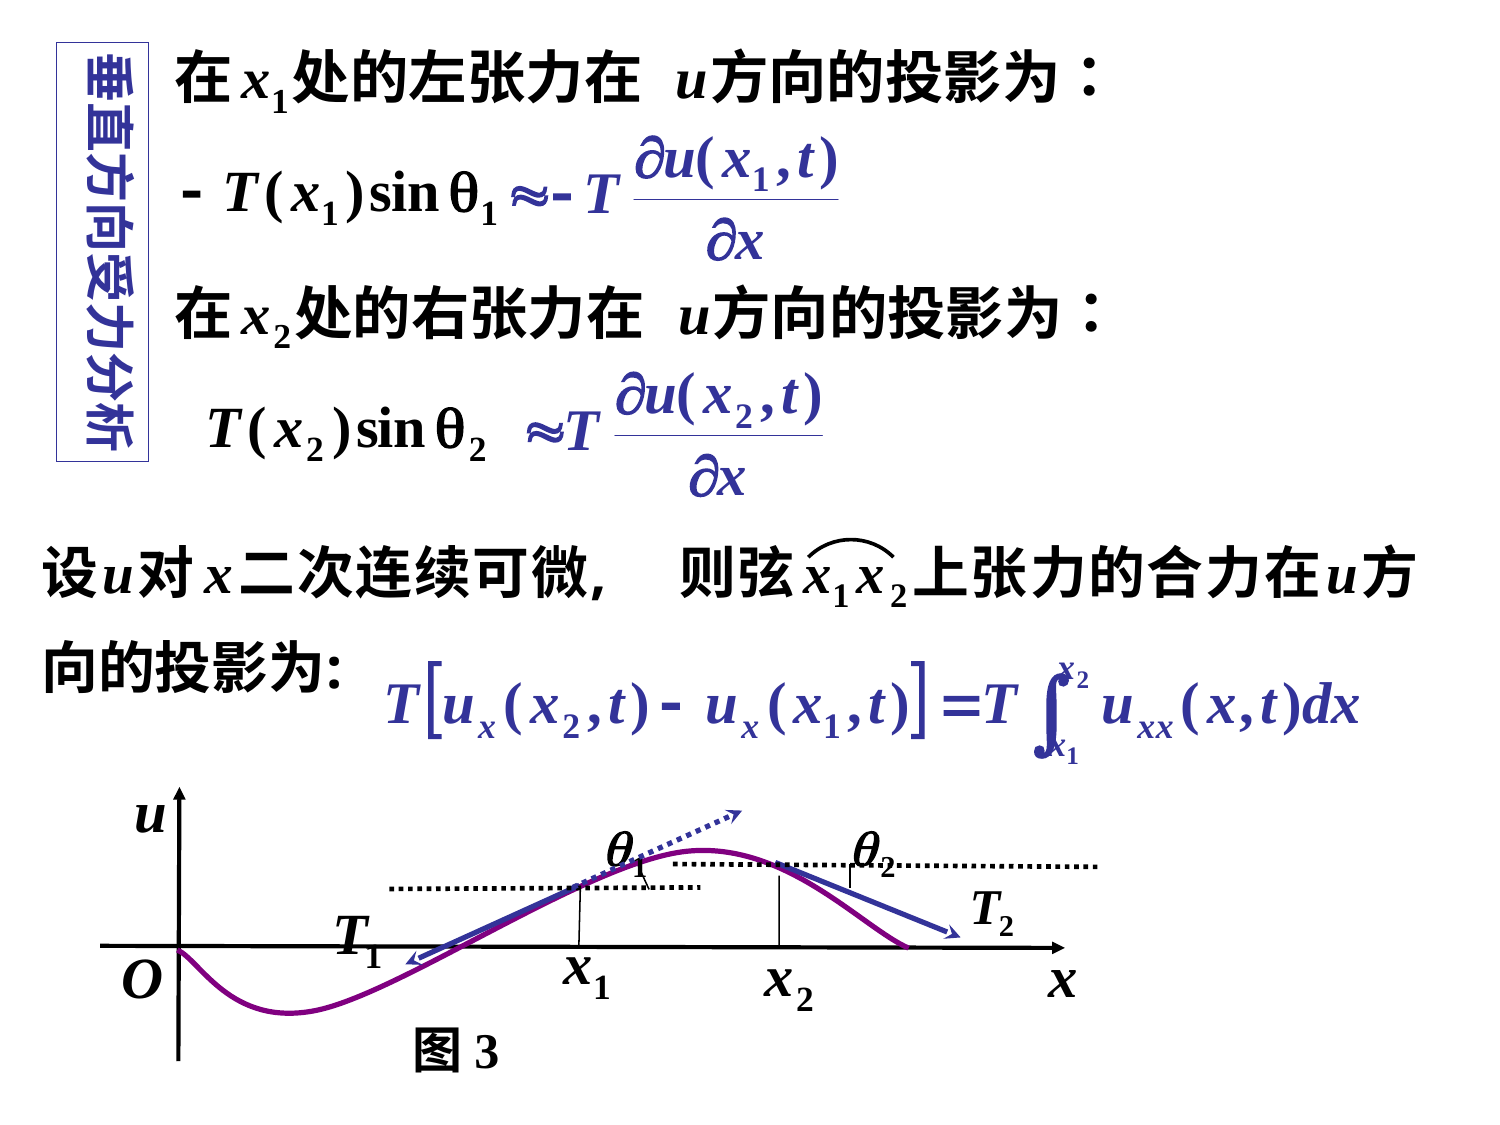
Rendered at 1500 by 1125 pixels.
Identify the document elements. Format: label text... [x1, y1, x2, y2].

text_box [99, 786, 1099, 1087]
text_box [517, 361, 826, 500]
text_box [174, 266, 1174, 363]
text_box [501, 125, 842, 264]
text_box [383, 725, 1366, 769]
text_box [205, 396, 490, 467]
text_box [174, 30, 1134, 128]
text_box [40, 526, 1440, 717]
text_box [178, 160, 496, 230]
text_box 垂直方向受力分析 [56, 42, 149, 462]
